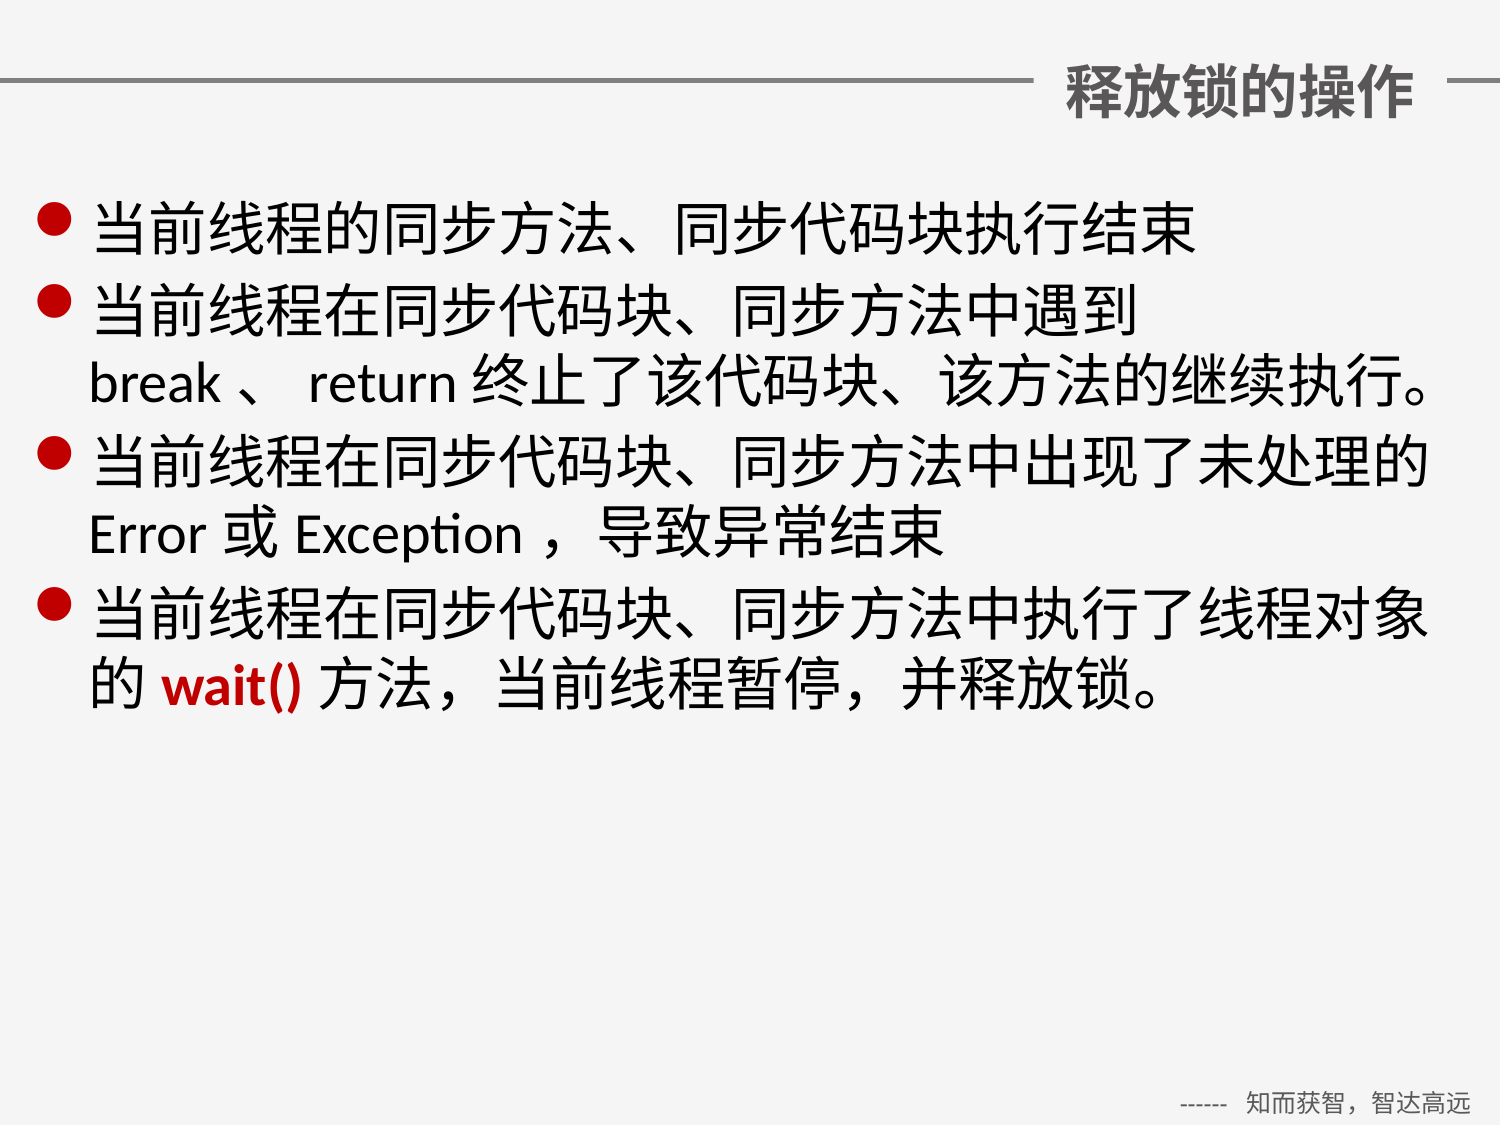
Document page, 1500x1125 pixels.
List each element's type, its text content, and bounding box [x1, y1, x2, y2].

list 当前线程的同步方法、同步代码块执行结束 当前线程在同步代码块、同步方法中遇到break、return终止了该代码块、该方法的继续执行。 当前线程在同步代码块、同步方法中出现了未处理的Error或Exception，导致异常结束 当前线程在同步代码块、同步方法中执行了线程对象的wait()方法，当前线程暂停，并释放锁。 [17, 184, 1477, 771]
title 释放锁的操作 [1033, 42, 1447, 138]
